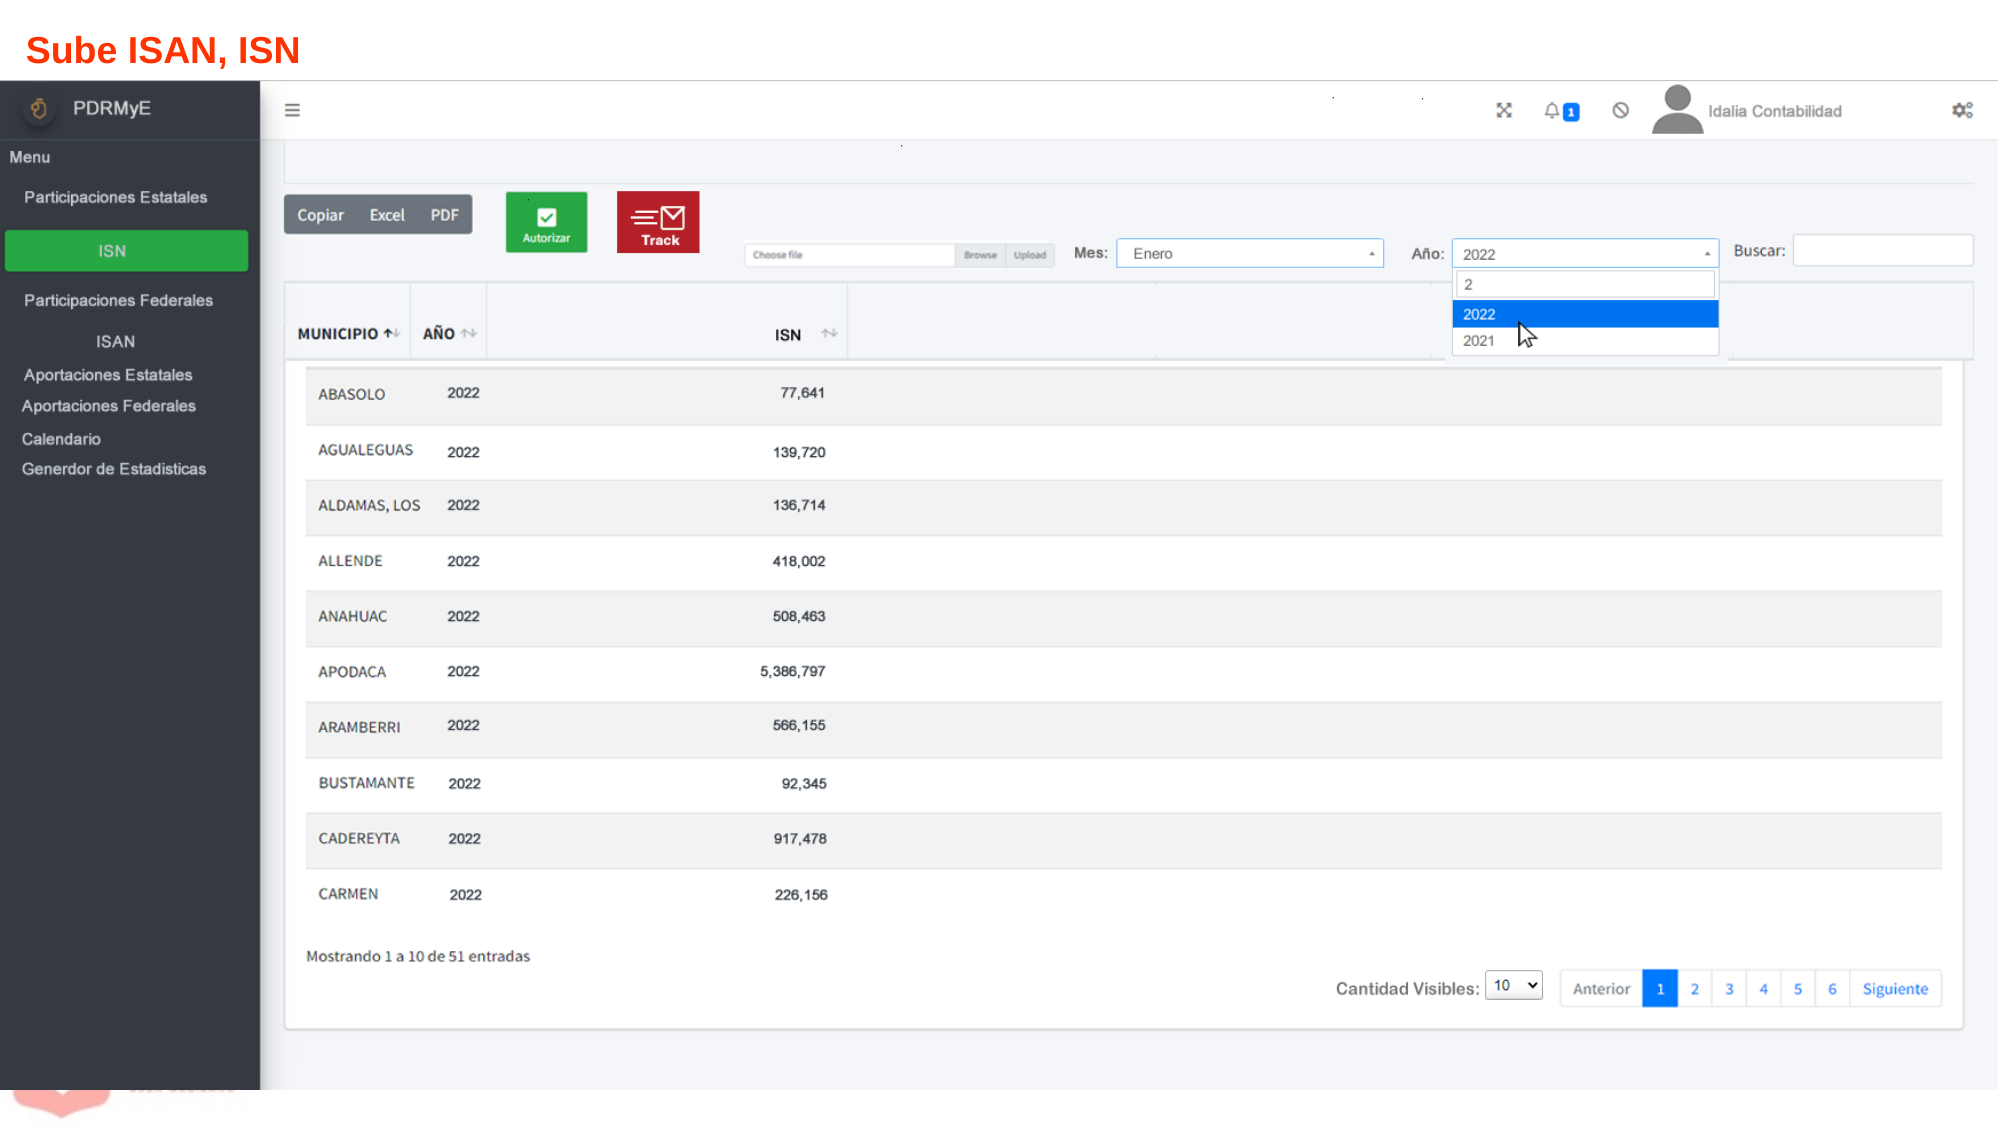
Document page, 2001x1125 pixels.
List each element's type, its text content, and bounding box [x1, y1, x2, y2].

text_box Sube ISAN, ISN [11, 18, 317, 79]
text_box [0, 80, 1998, 1090]
text_box [2, 1090, 420, 1125]
